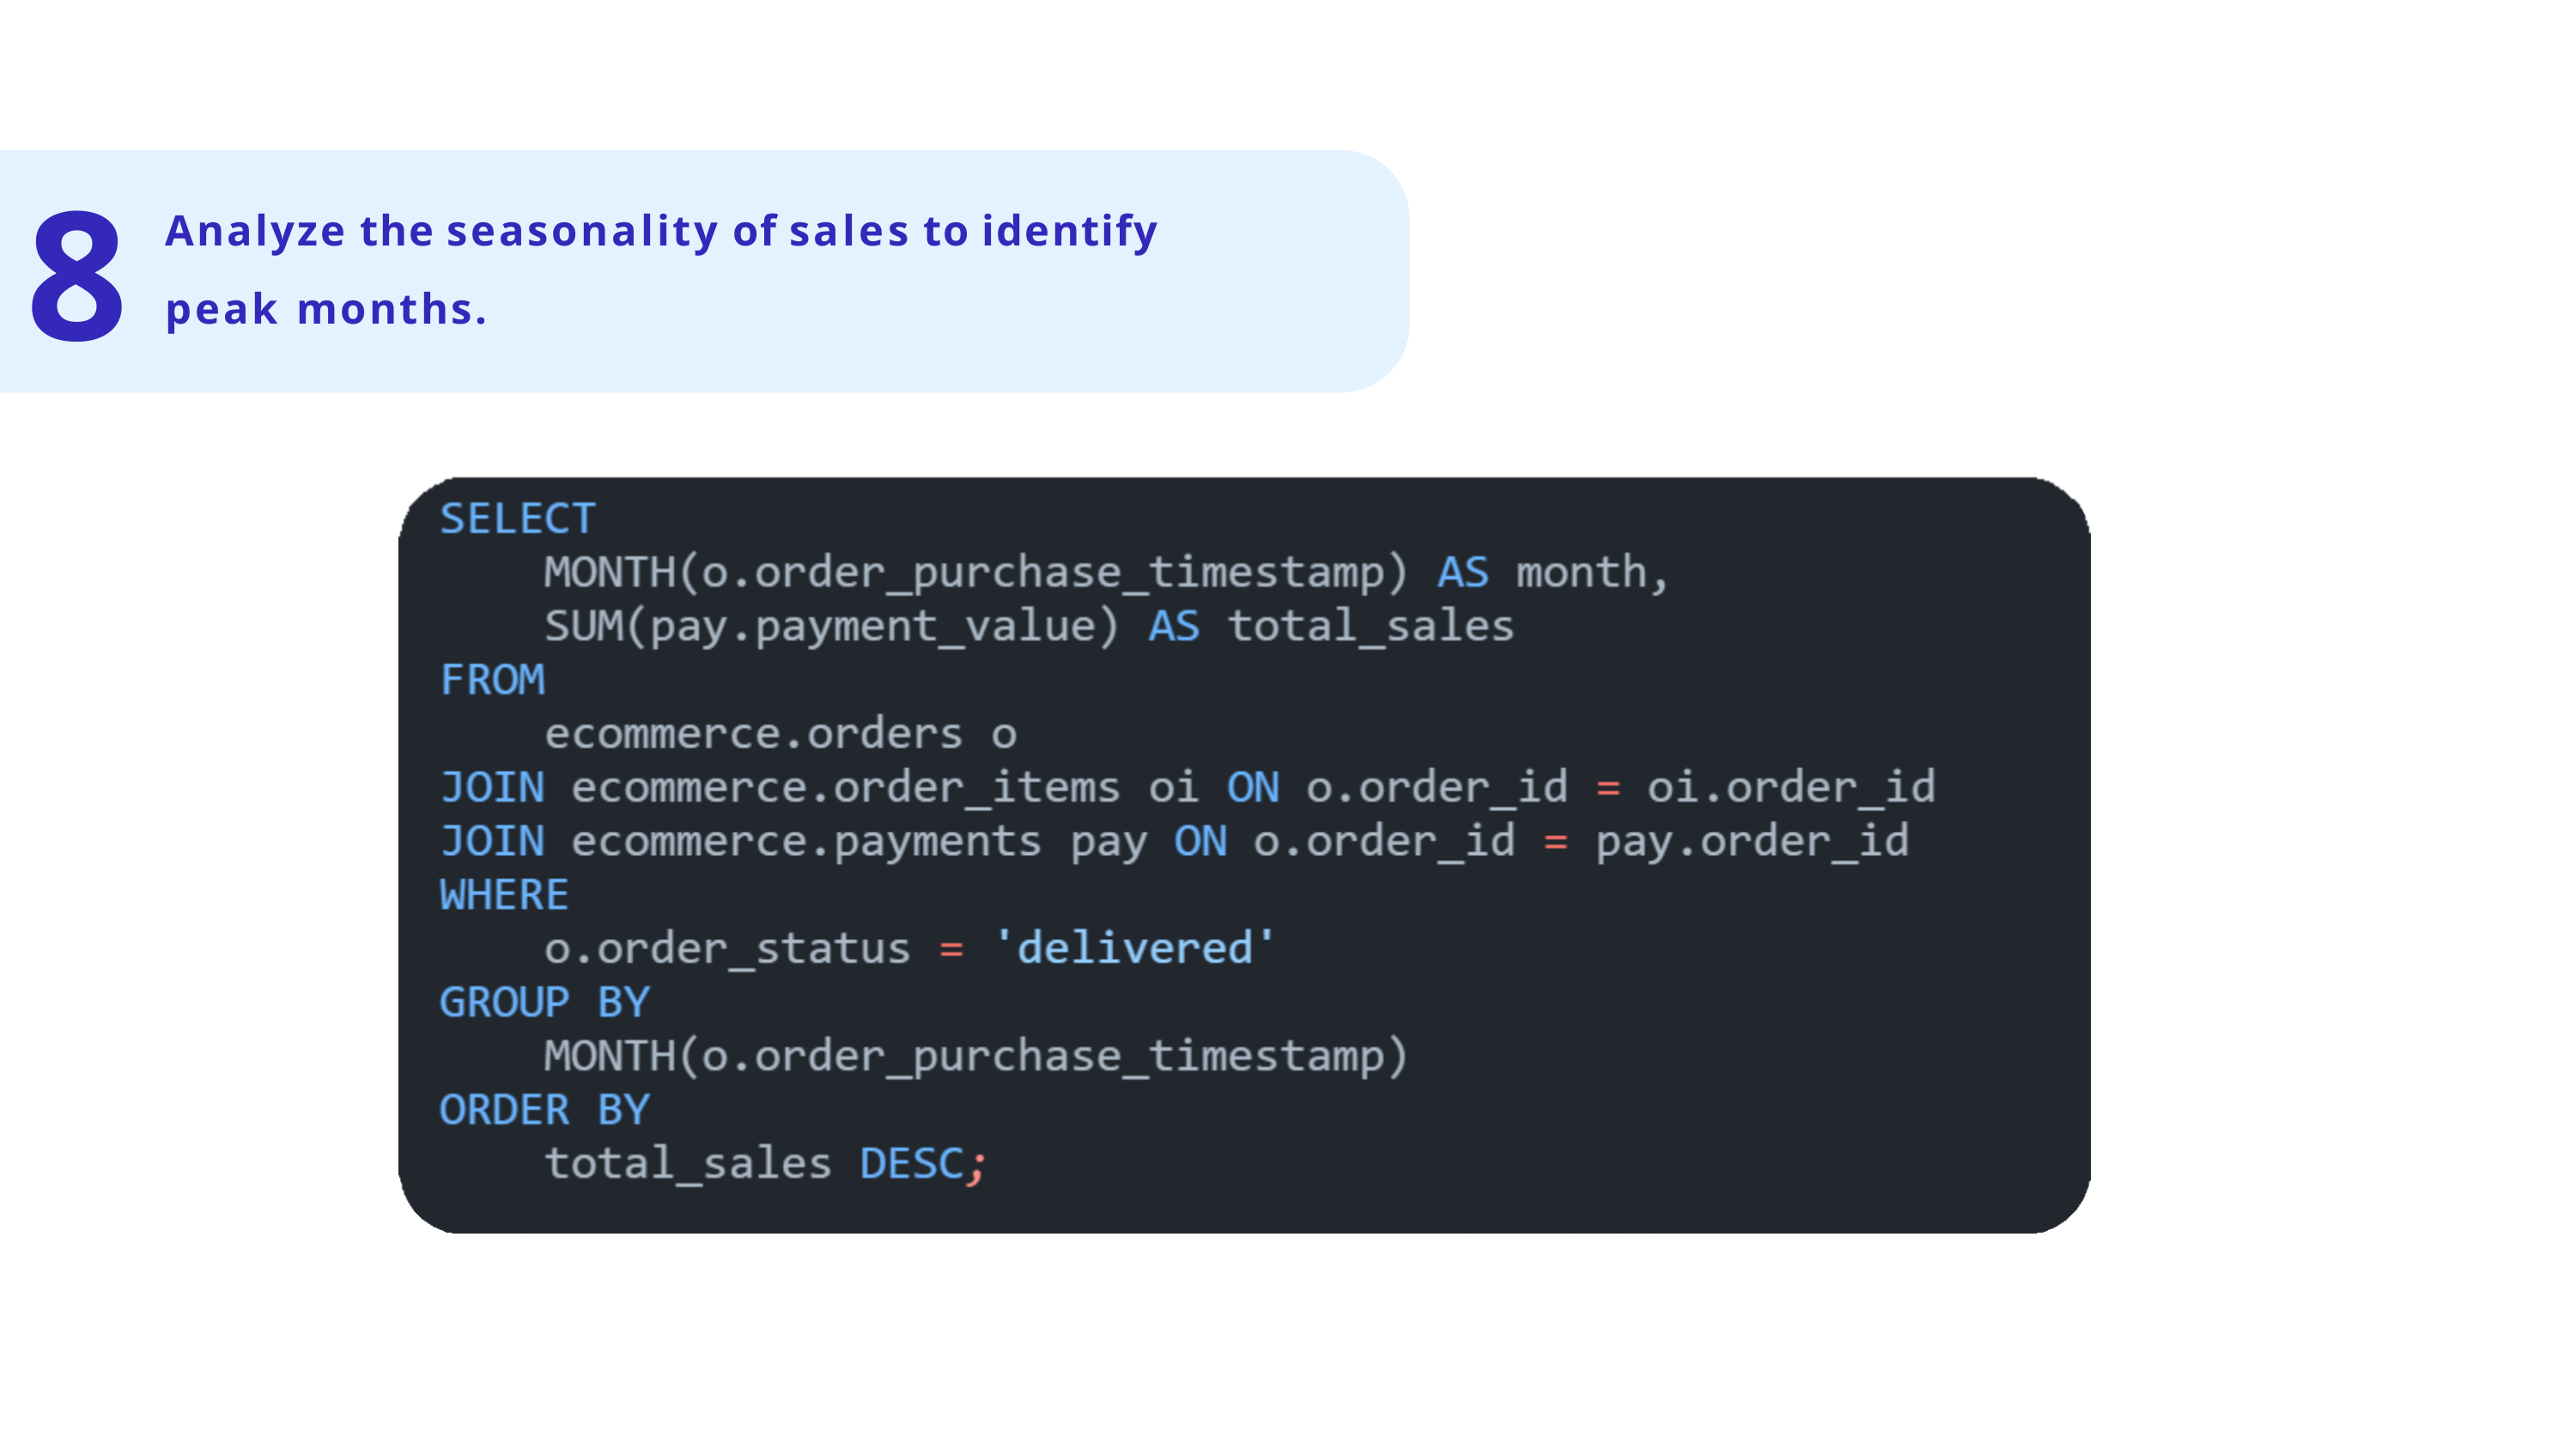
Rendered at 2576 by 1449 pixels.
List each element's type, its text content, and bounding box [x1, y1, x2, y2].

text_box [0, 149, 1410, 393]
title 8 [21, 160, 147, 404]
picture [398, 473, 2091, 1234]
text_box Analyze the seasonality of sales to identify peak months. [163, 174, 1214, 332]
